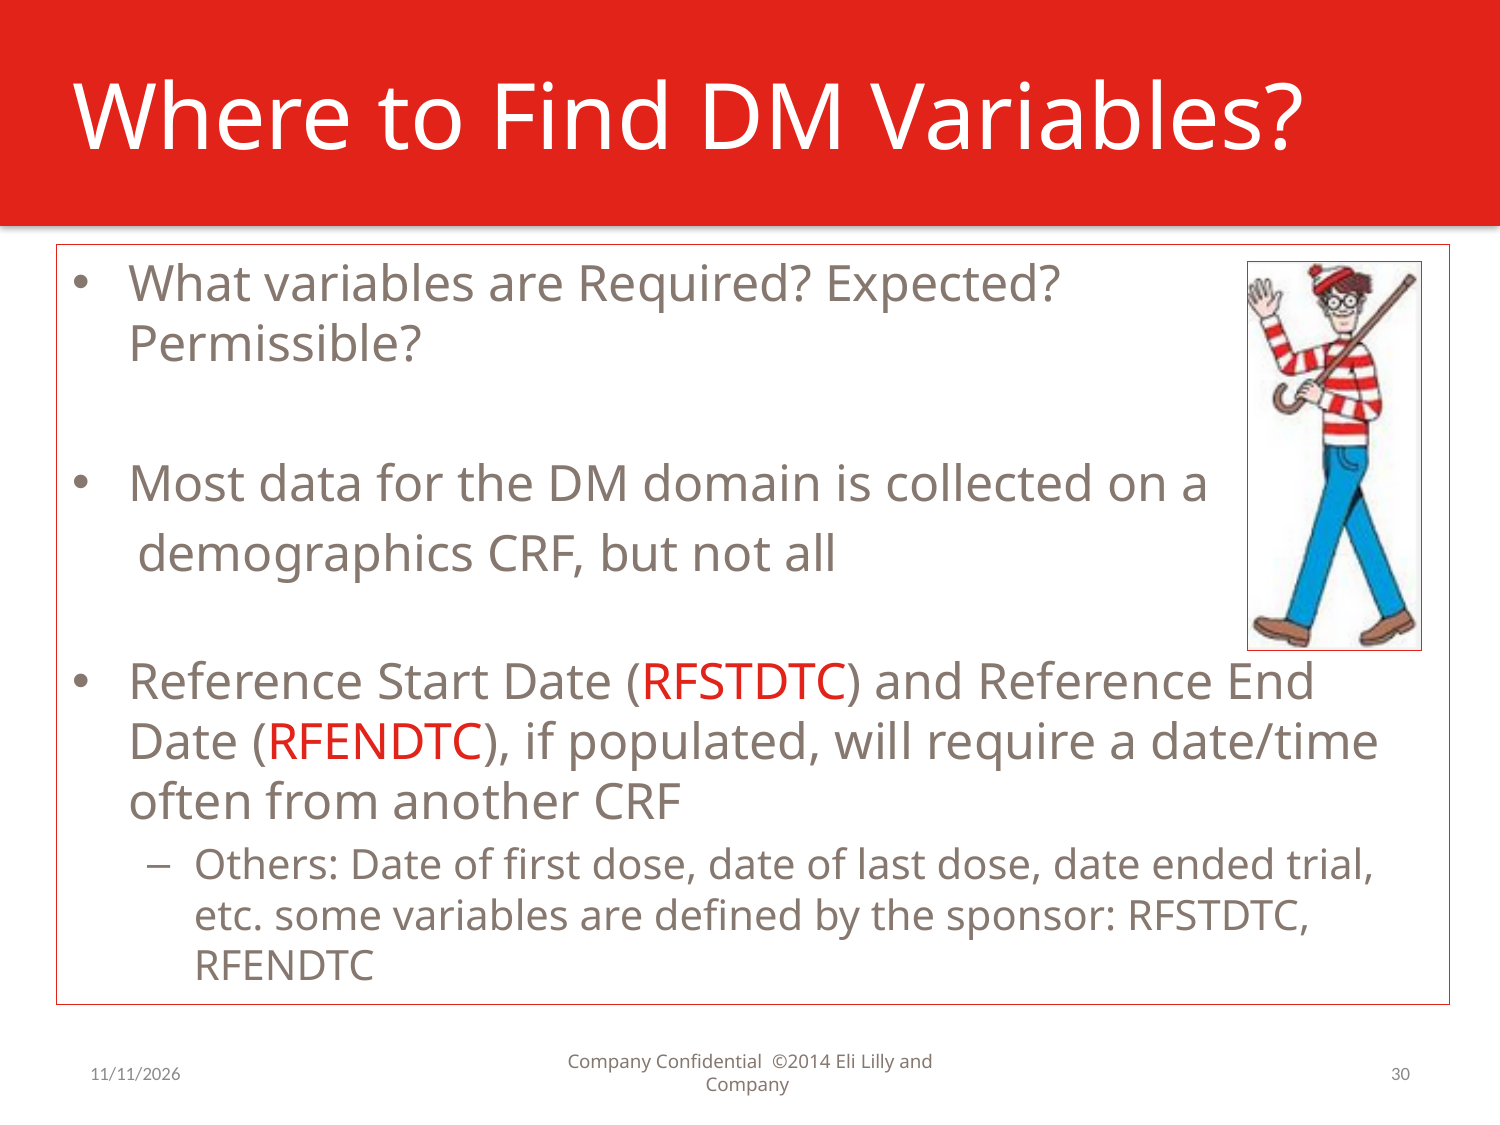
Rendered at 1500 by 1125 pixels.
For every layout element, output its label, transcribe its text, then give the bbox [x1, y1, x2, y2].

footer Company Confidential ©2014 Eli Lilly and Company [512, 1042, 988, 1103]
title Where to Find DM Variables? [56, 19, 1450, 207]
slide_number 30 [1074, 1042, 1425, 1103]
list What variables are Required? Expected? Permissible? Most data for the DM domain is collected on a demographics CRF, but not all Reference Start Date (RFSTDTC) and Reference End Date (RFENDTC), if populated, will require a date/time often from another CRF Others: Date of first dose, date of last dose, date ended trial, etc. some variables are defined by the sponsor: RFSTDTC, RFENDTC [56, 244, 1450, 1005]
picture [1248, 261, 1422, 650]
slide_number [75, 1042, 425, 1103]
